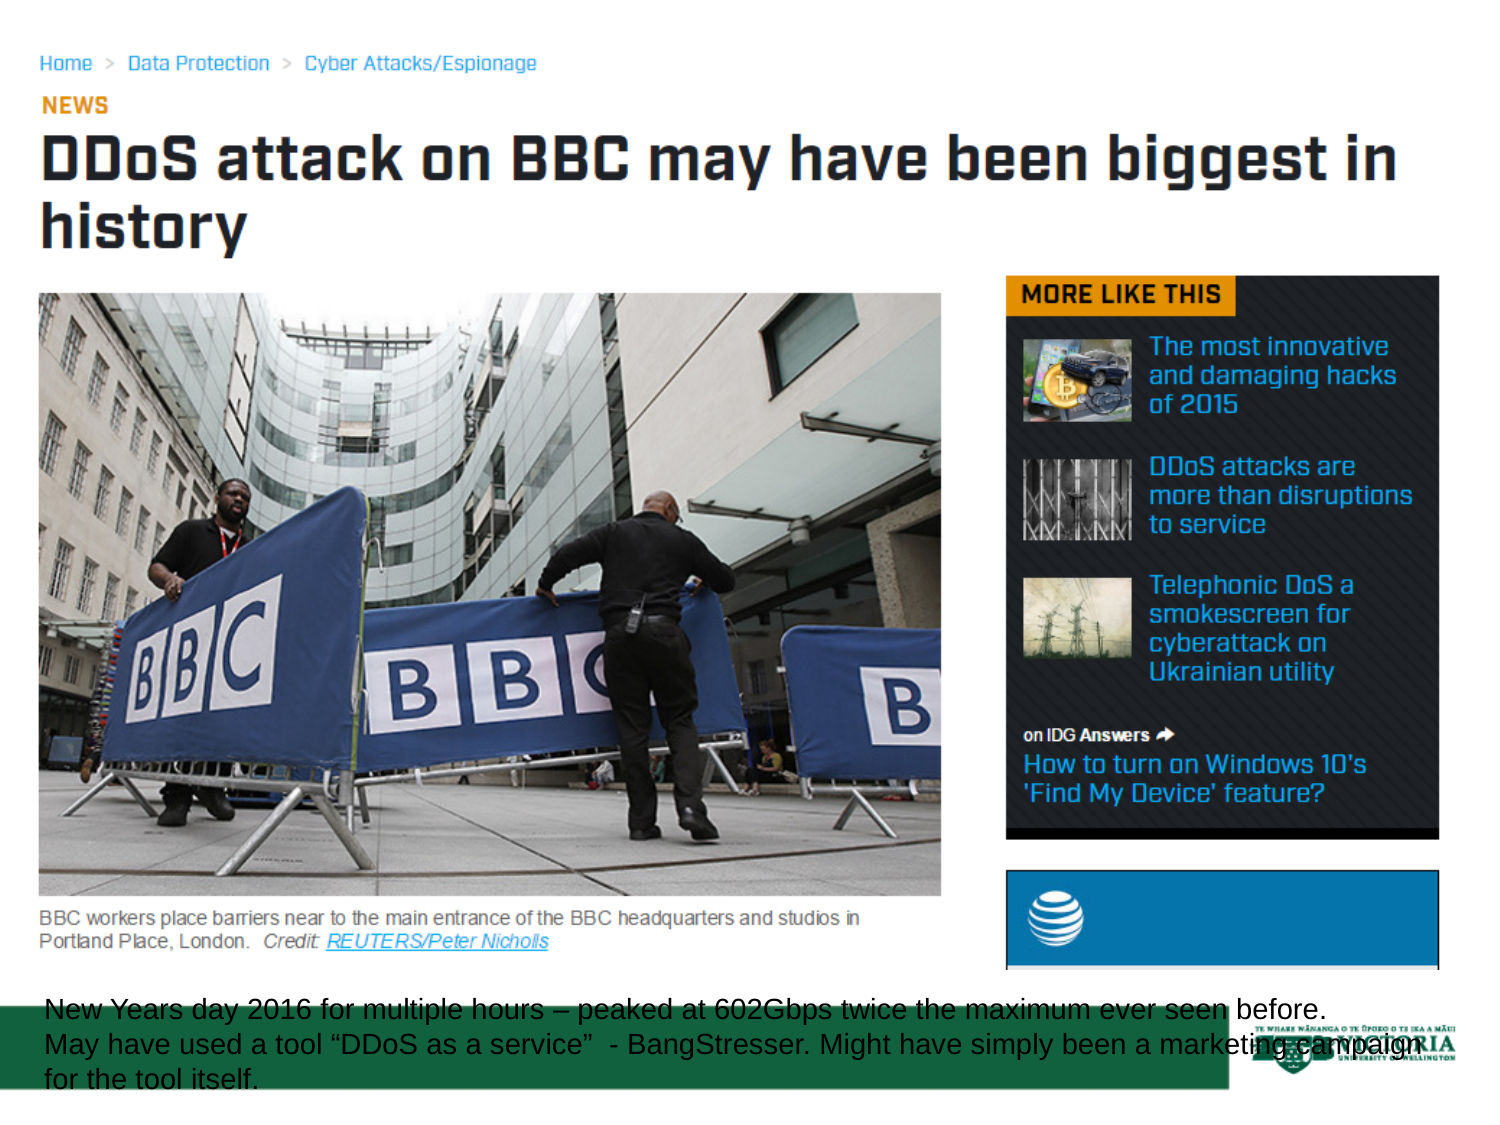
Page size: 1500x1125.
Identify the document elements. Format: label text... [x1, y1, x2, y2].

text_box New Years day 2016 for multiple hours – peaked at 602Gbps twice the maximum ever seen before. May have used a tool “DDoS as a service” - BangStresser. Might have simply been a marketing campaign for the tool itself. [29, 983, 1448, 1103]
picture [0, 0, 1500, 1105]
